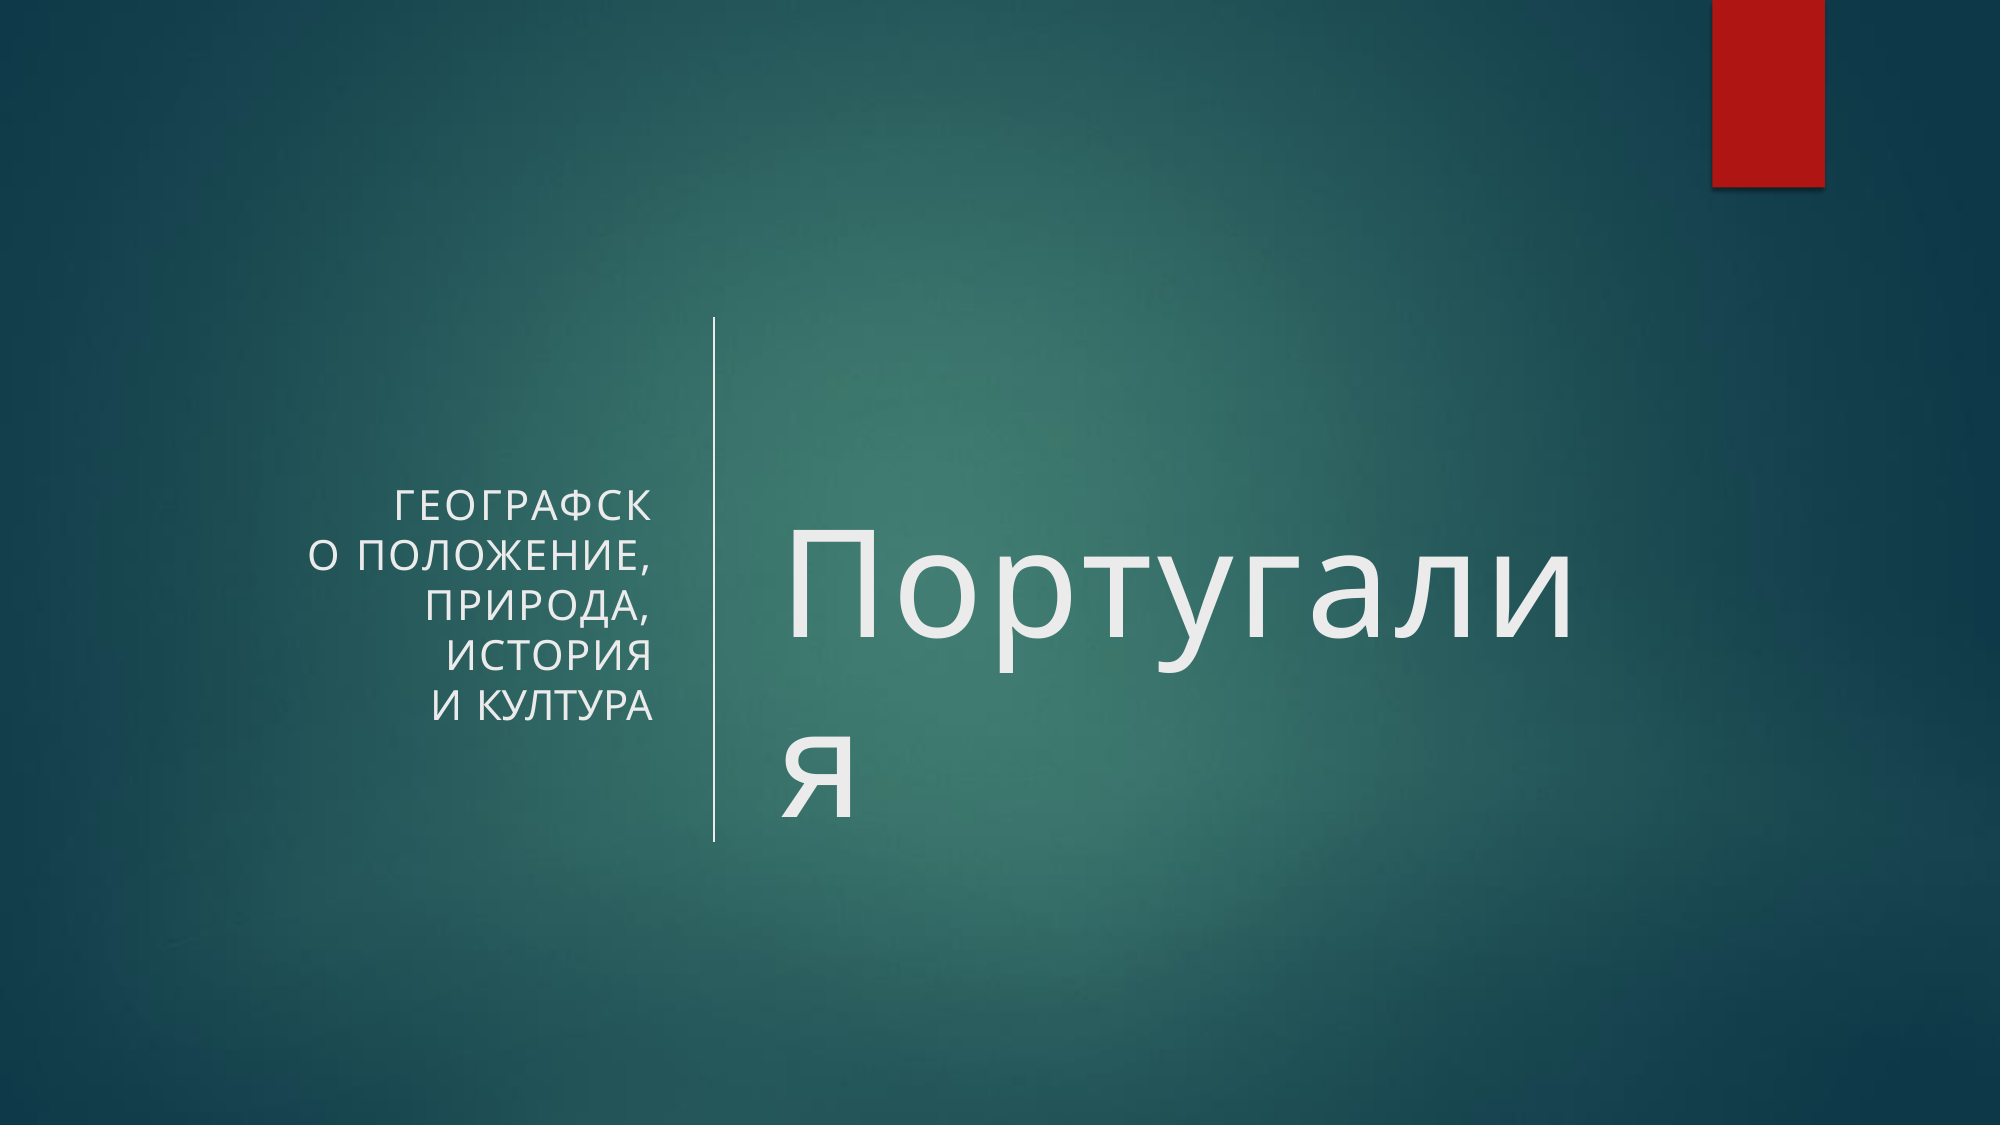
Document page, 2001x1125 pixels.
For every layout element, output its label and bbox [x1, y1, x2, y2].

text_box [0, 0, 2000, 1125]
